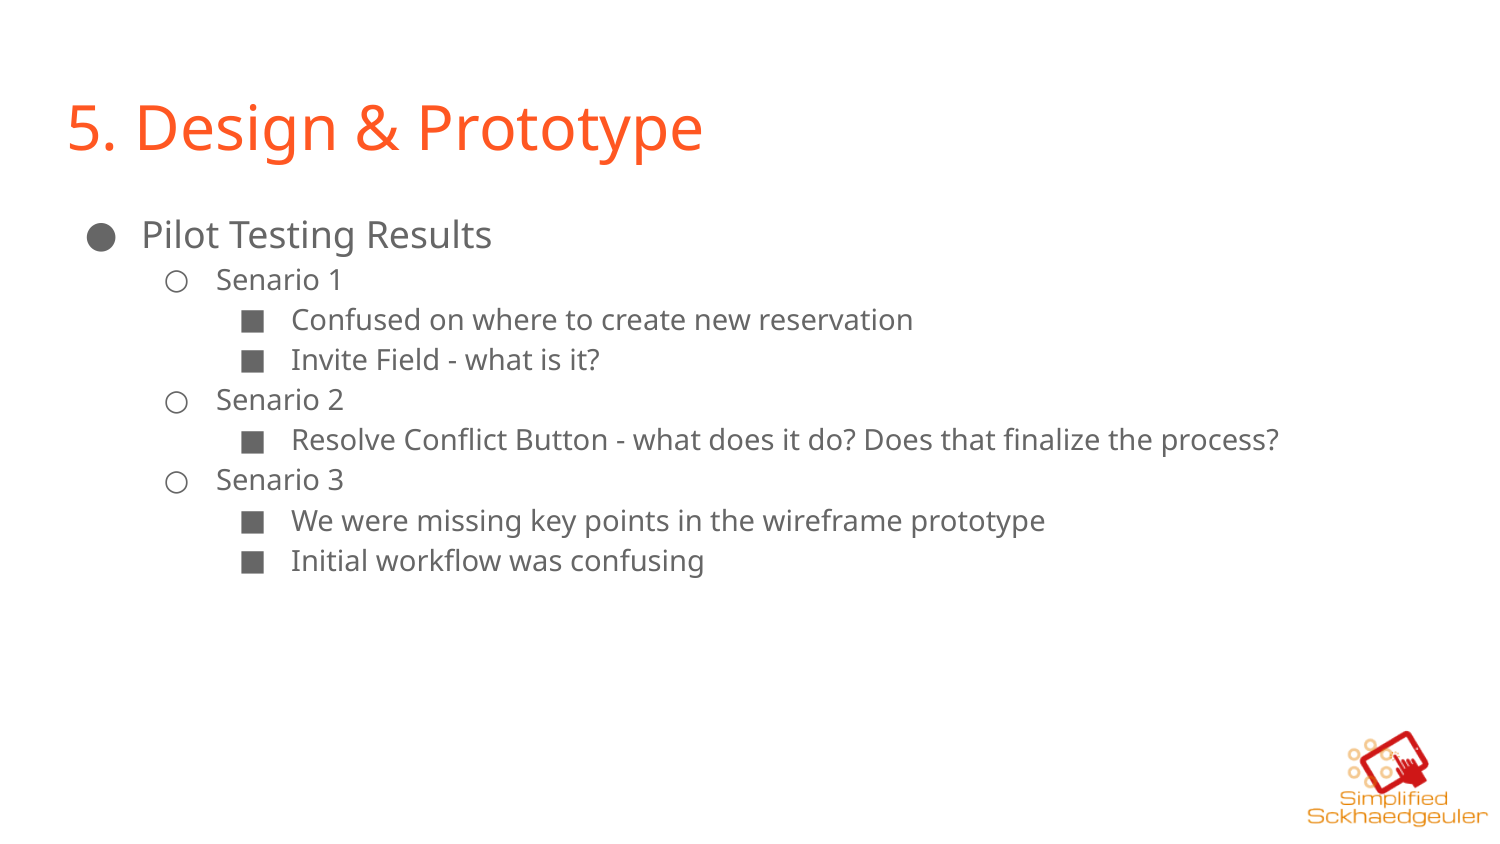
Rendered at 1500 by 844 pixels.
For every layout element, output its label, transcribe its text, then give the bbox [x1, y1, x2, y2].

list Pilot Testing Results Senario 1 Confused on where to create new reservation Invite Field - what is it? Senario 2 Resolve Conflict Button - what does it do? Does that finalize the process? Senario 3 We were missing key points in the wireframe prototype Initial workflow was confusing [51, 189, 1449, 750]
picture [1284, 663, 1500, 844]
title 5. Design & Prototype [51, 72, 1449, 167]
